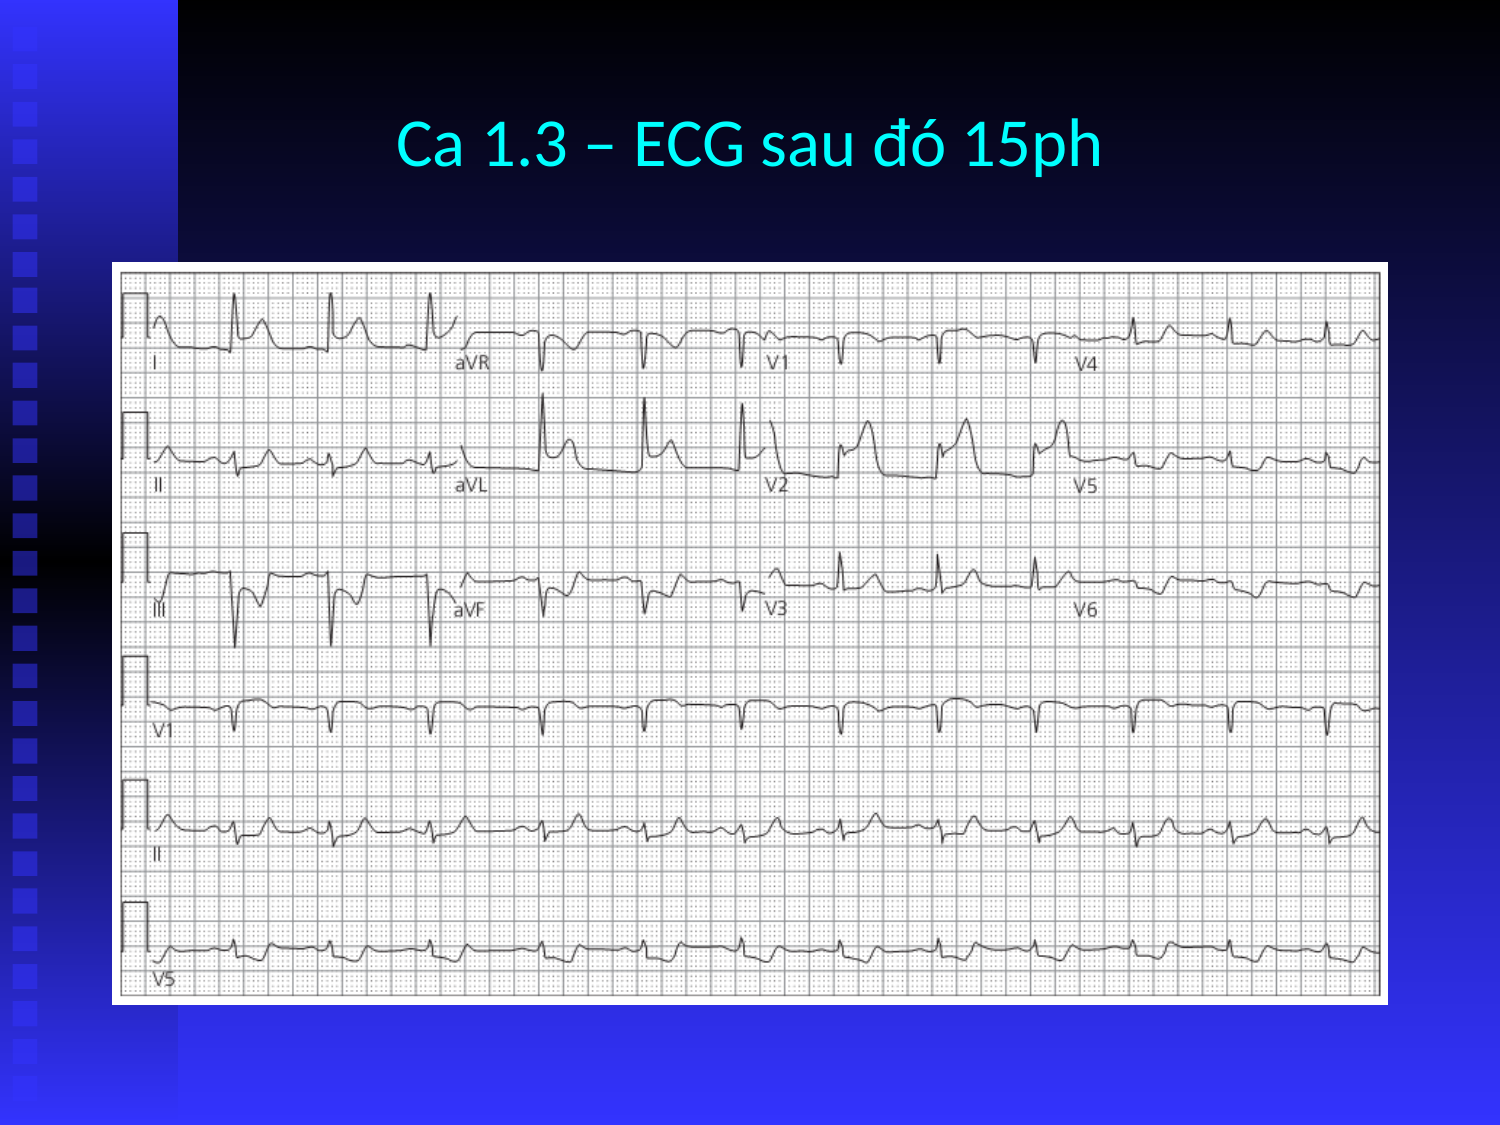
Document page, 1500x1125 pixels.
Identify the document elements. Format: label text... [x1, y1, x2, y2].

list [112, 262, 1388, 1006]
title Ca 1.3 – ECG sau đó 15ph [75, 45, 1425, 233]
